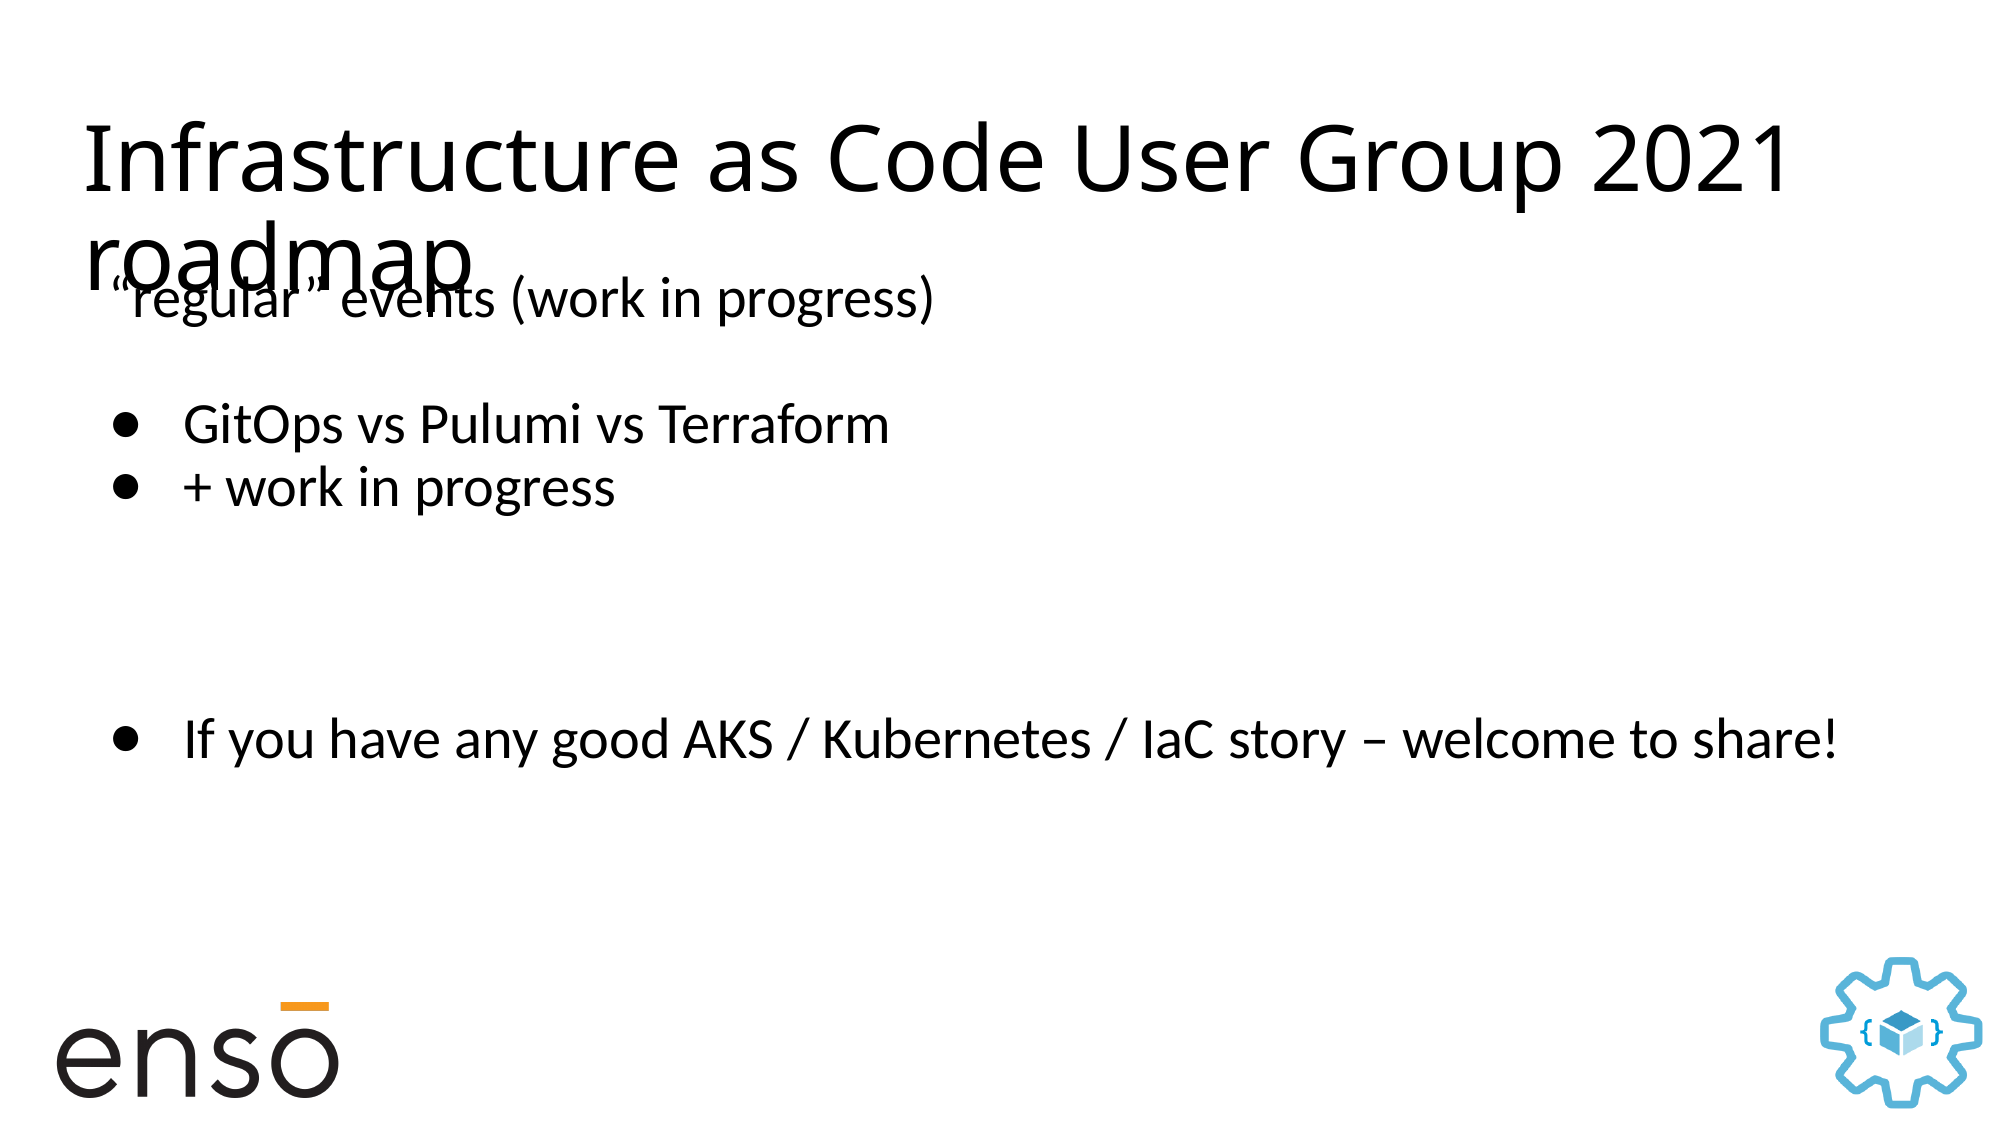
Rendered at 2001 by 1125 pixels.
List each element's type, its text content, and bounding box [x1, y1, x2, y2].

title Infrastructure as Code User Group 2021 roadmap [68, 97, 1932, 223]
picture [1802, 940, 2000, 1125]
list “regular” events (work in progress) GitOps vs Pulumi vs Terraform + work in progress If you have any good AKS / Kubernetes / IaC story – welcome to share! [68, 252, 1932, 1000]
picture [56, 1002, 339, 1098]
